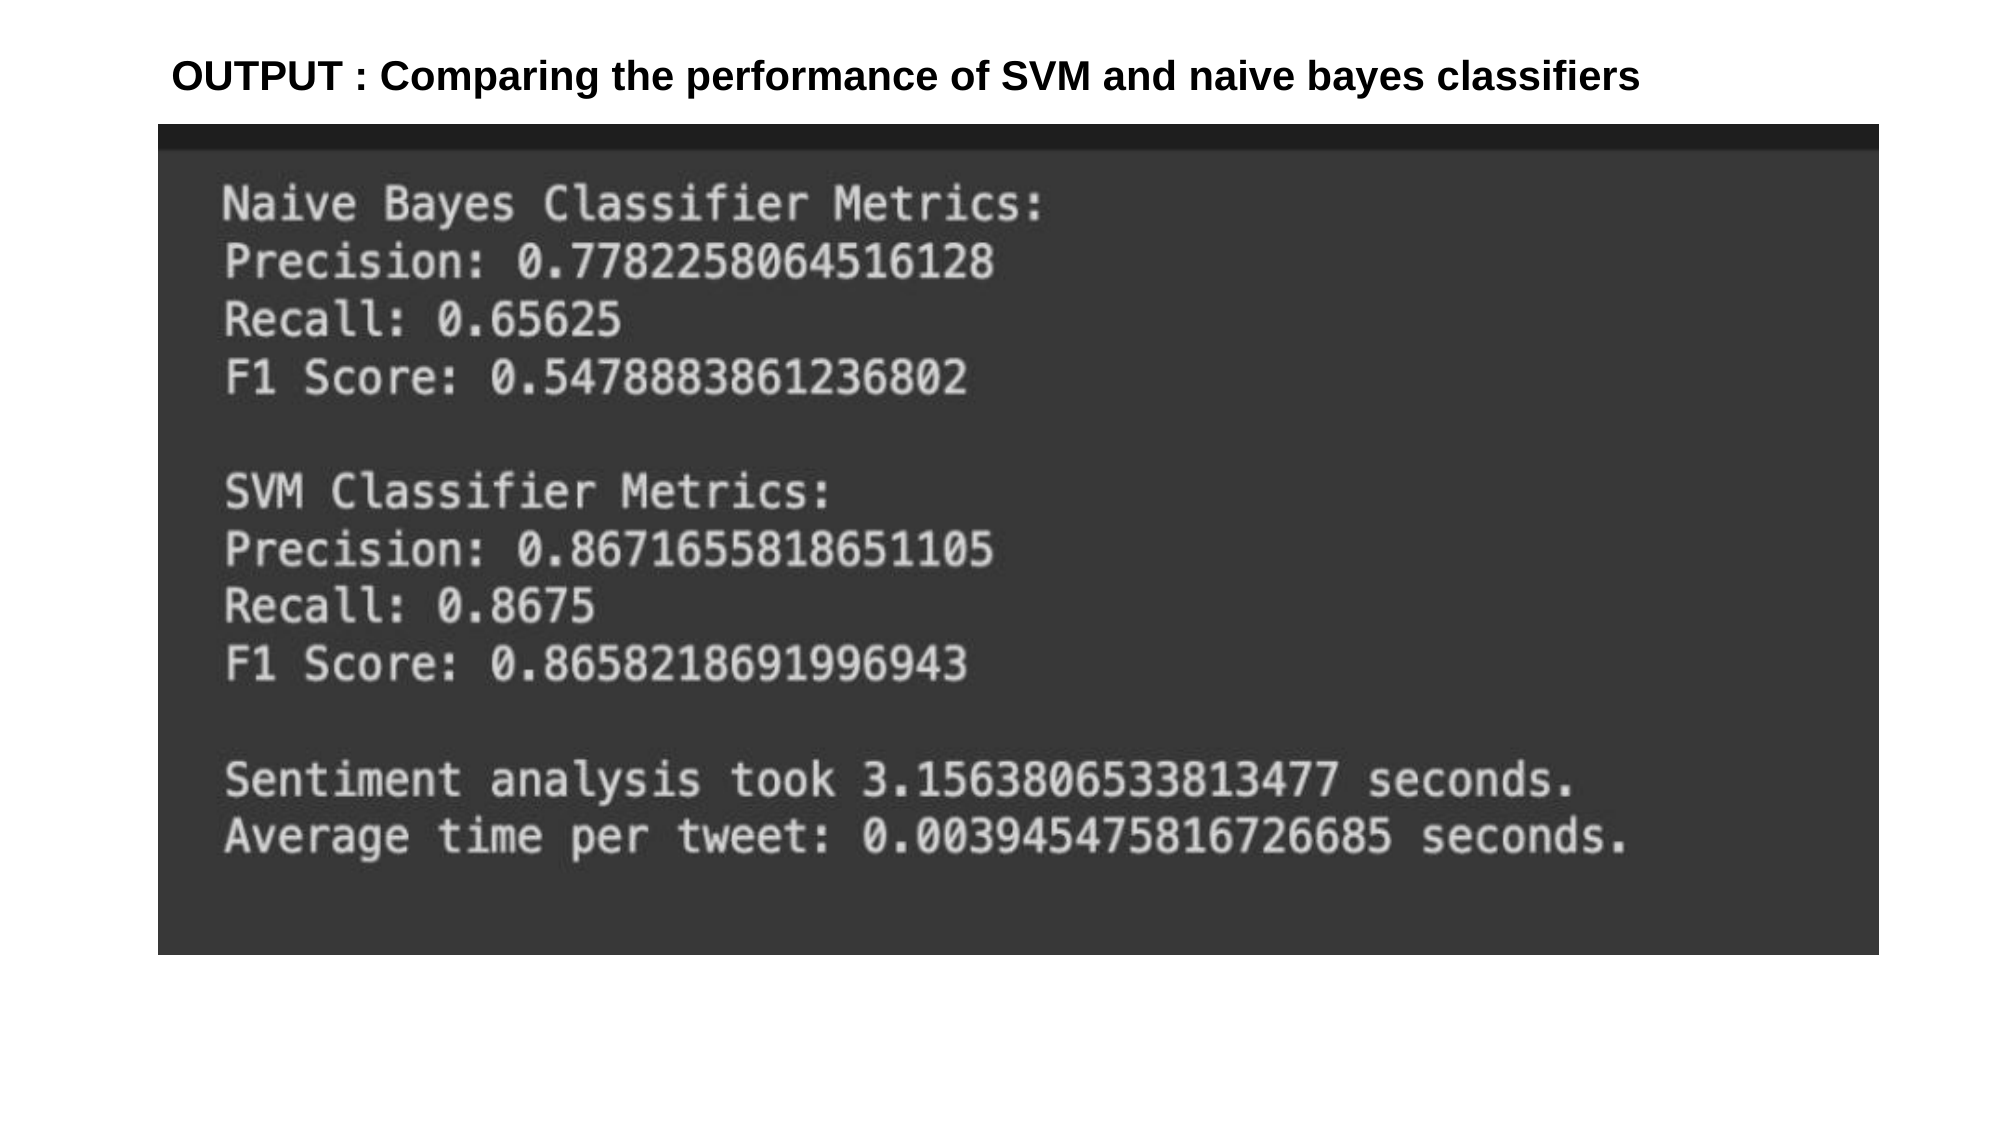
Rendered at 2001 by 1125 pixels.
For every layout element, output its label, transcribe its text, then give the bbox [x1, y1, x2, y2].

text_box OUTPUT : Comparing the performance of SVM and naive bayes classifiers [6, 41, 1657, 207]
picture [158, 124, 1880, 955]
